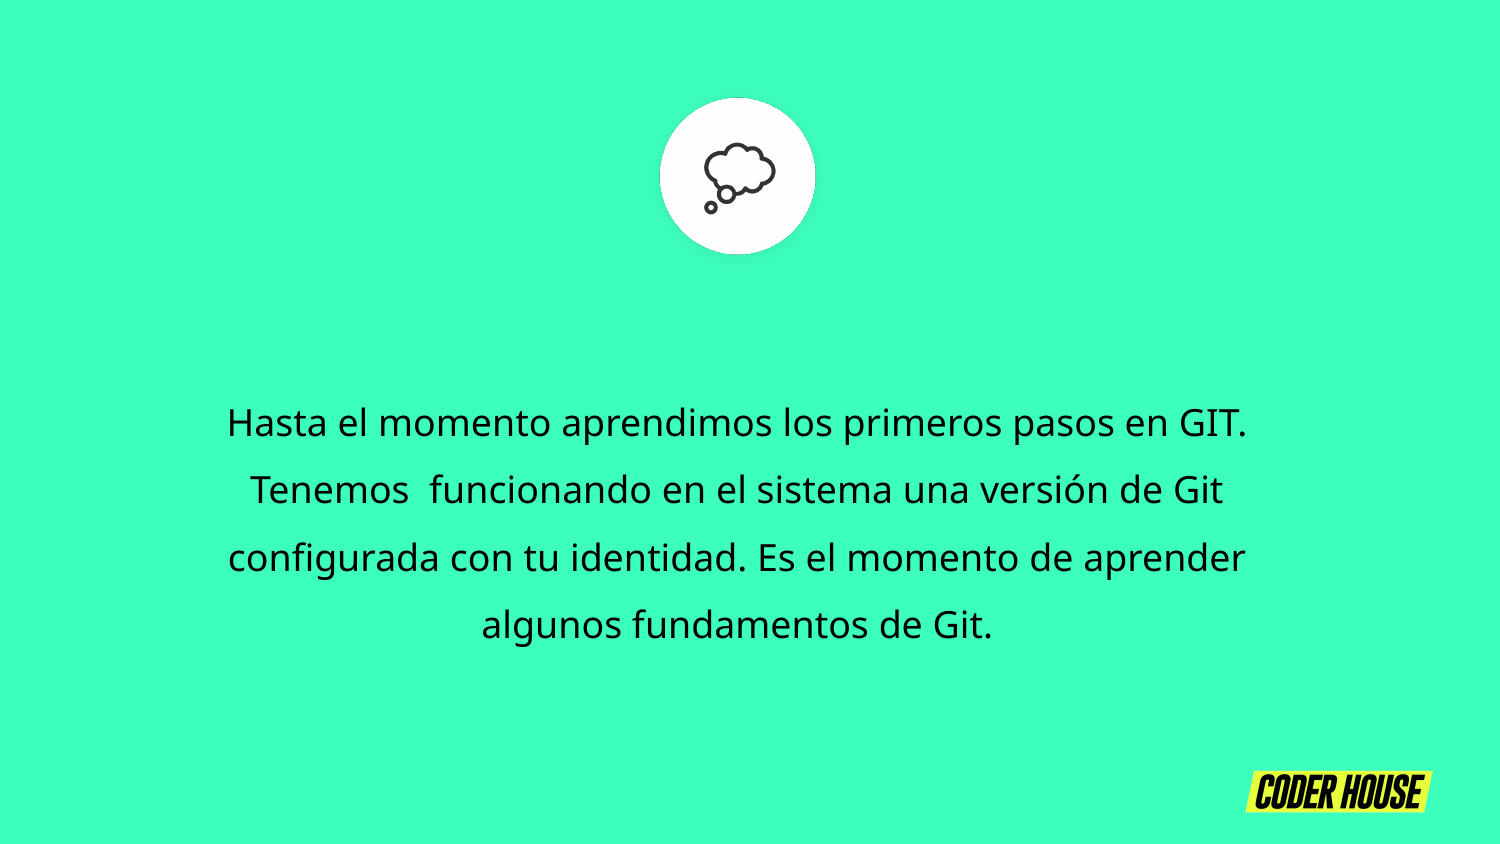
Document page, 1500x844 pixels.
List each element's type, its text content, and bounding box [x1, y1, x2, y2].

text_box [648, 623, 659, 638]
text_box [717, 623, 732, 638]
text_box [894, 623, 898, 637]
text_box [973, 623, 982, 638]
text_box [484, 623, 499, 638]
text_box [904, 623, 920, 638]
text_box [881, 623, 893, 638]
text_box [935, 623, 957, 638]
text_box [160, 35, 1315, 220]
picture [1241, 764, 1437, 819]
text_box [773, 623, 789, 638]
text_box Hasta el momento aprendimos los primeros pasos en GIT. Tenemos funcionando en el sistema una versión de Git configurada con tu identidad. Es el momento de aprender algunos fundamentos de Git. [137, 361, 1338, 623]
picture [639, 78, 835, 274]
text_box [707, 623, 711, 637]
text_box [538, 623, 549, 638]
